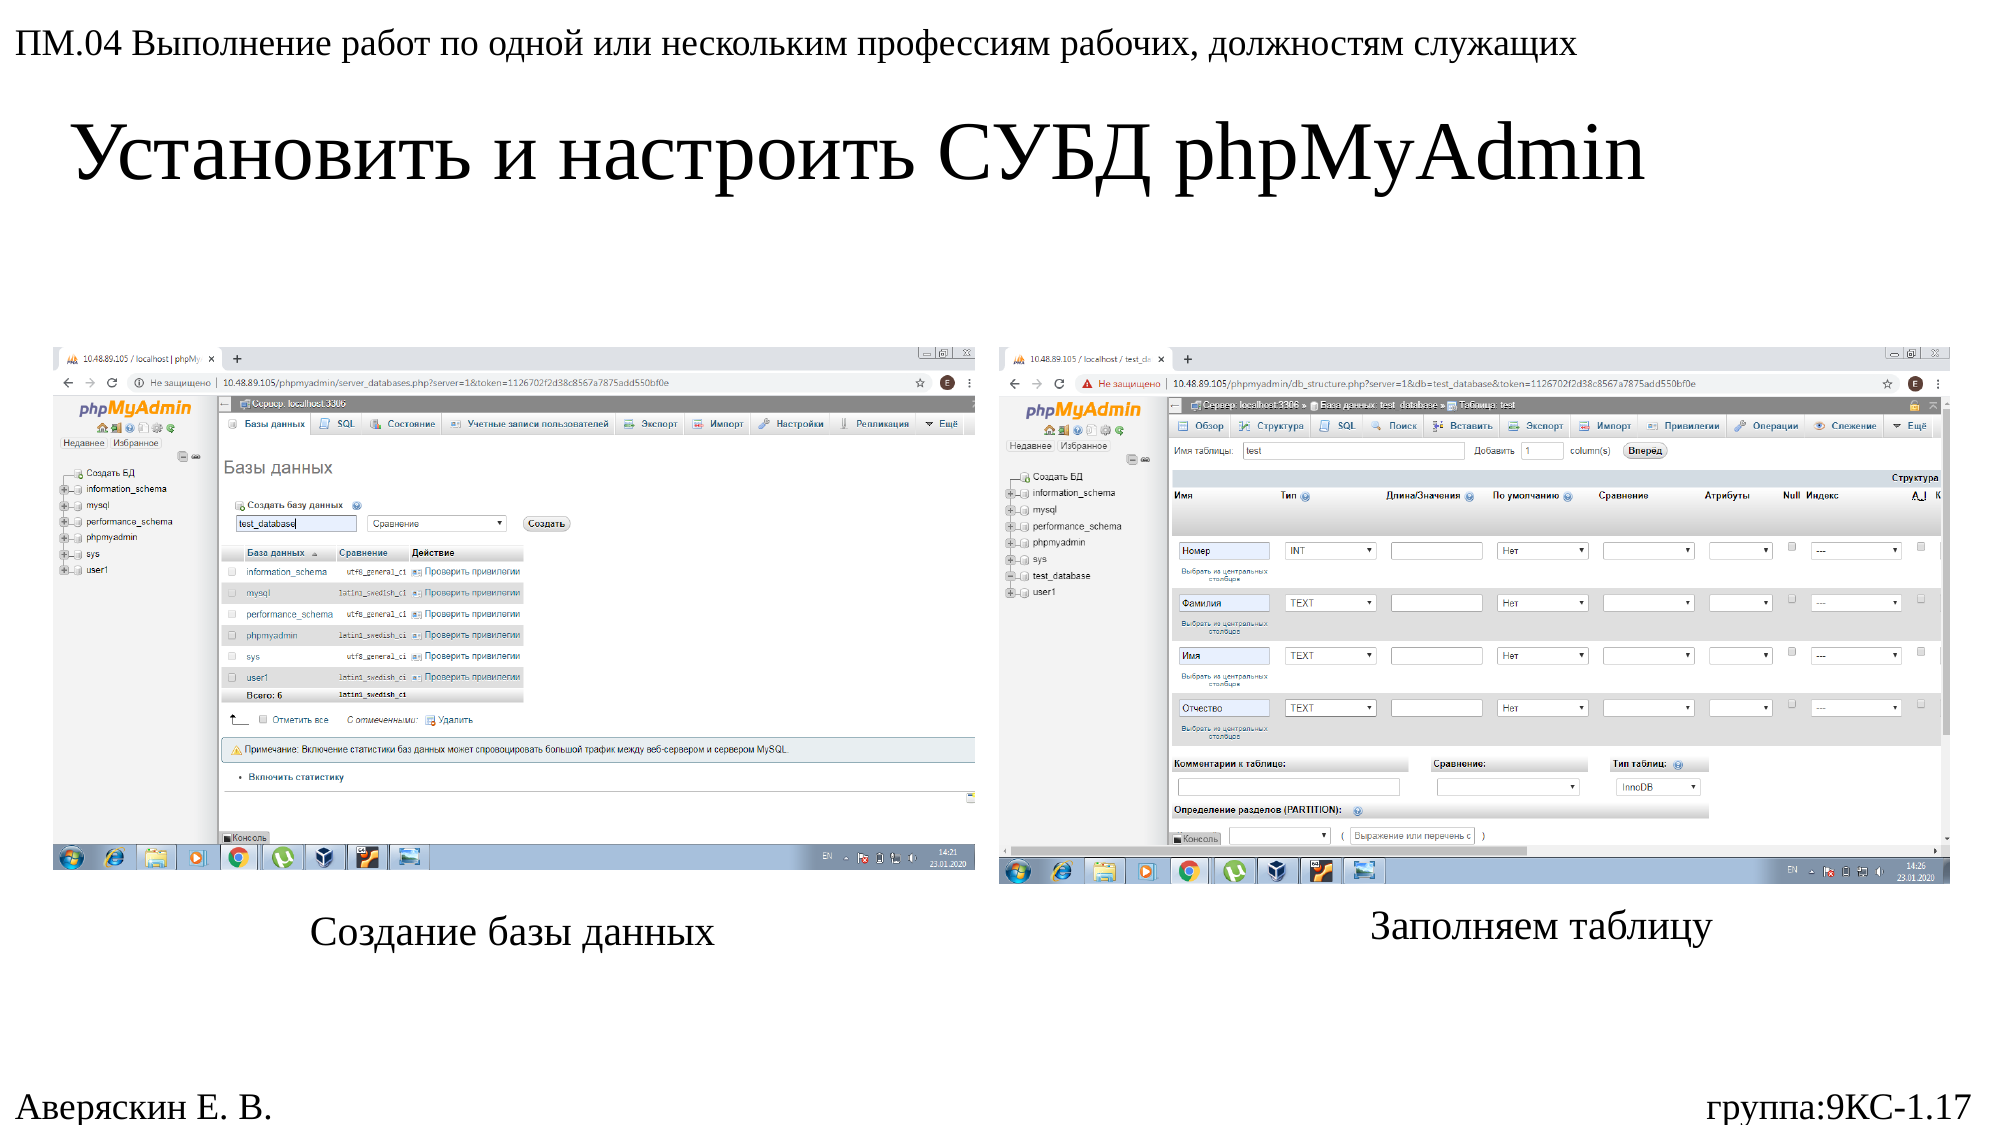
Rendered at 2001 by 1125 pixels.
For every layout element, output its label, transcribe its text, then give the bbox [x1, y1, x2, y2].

text_box Аверяскин Е. В. группа:9КС-1.17 [0, 1074, 2000, 1125]
picture [999, 347, 1950, 884]
text_box Заполняем таблицу [1297, 890, 1786, 956]
picture [53, 347, 975, 870]
text_box ПМ.04 Выполнение работ по одной или нескольким профессиям рабочих, должностям служащих [0, 10, 2000, 71]
text_box Установить и настроить СУБД phpMyAdmin [53, 70, 1848, 235]
text_box Создание базы данных [269, 895, 757, 961]
